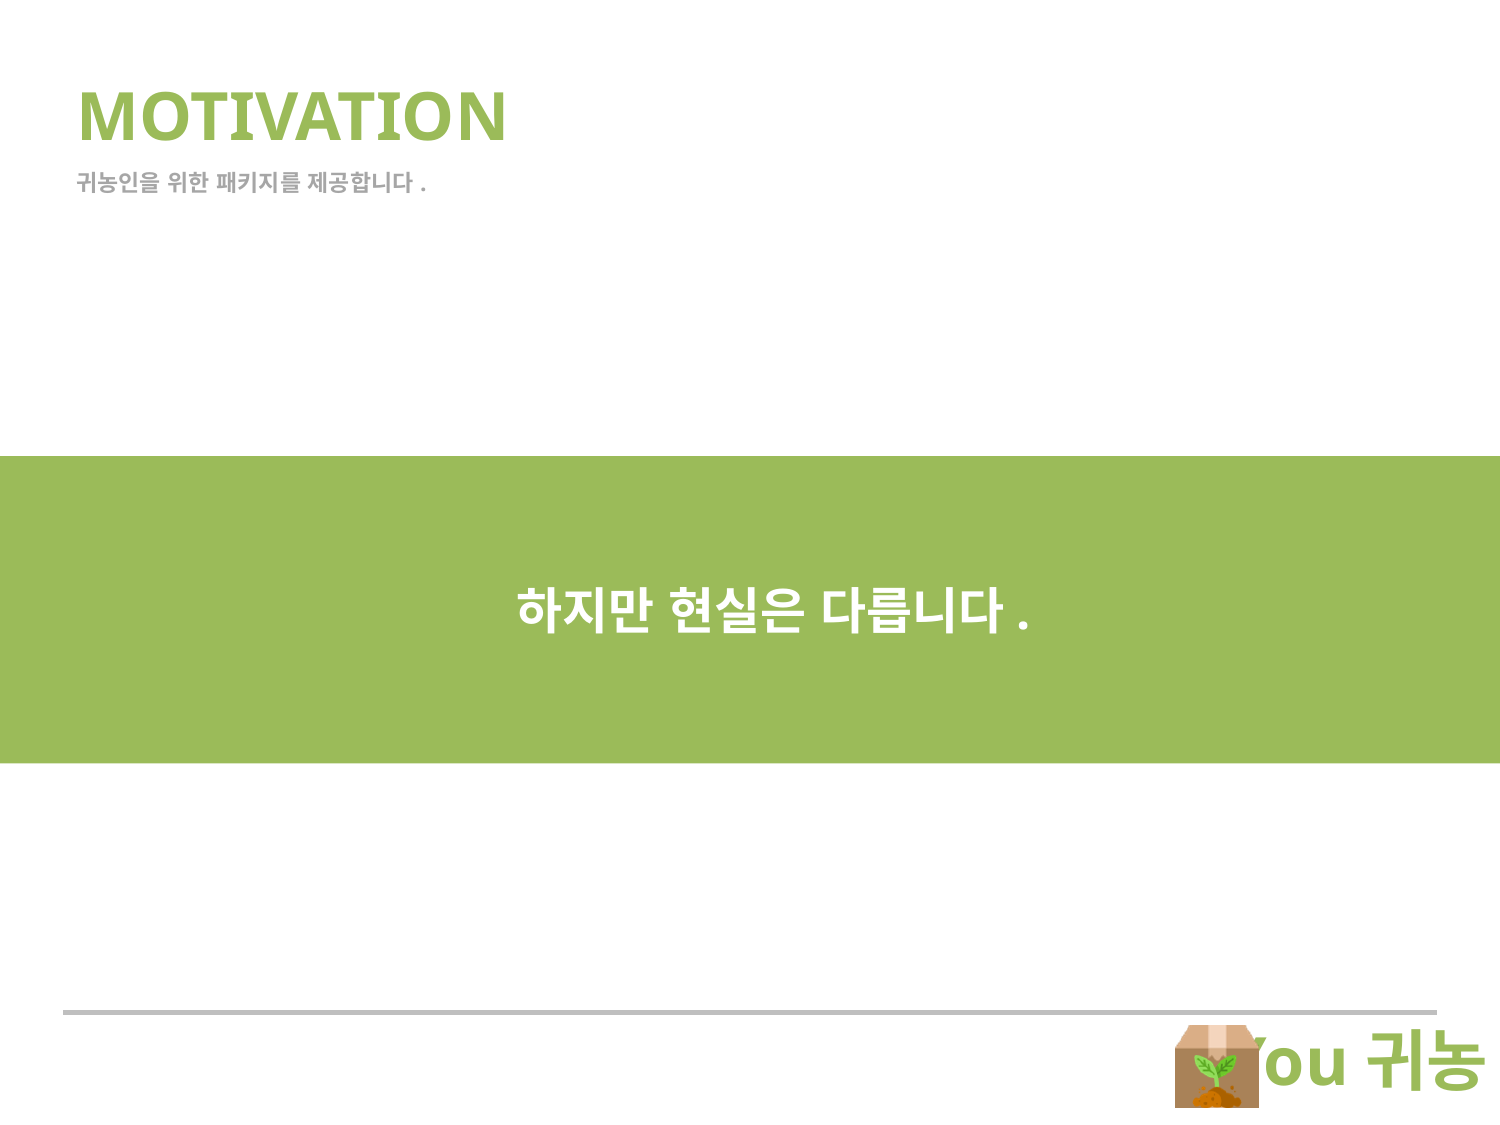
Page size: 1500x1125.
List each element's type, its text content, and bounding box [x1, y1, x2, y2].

text_box 귀농인을 위한 패키지를 제공합니다. [61, 160, 1199, 208]
text_box [0, 454, 1500, 765]
text_box 하지만 현실은 다릅니다. [501, 571, 1121, 647]
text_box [1174, 1011, 1478, 1108]
text_box MOTIVATION [61, 66, 821, 158]
